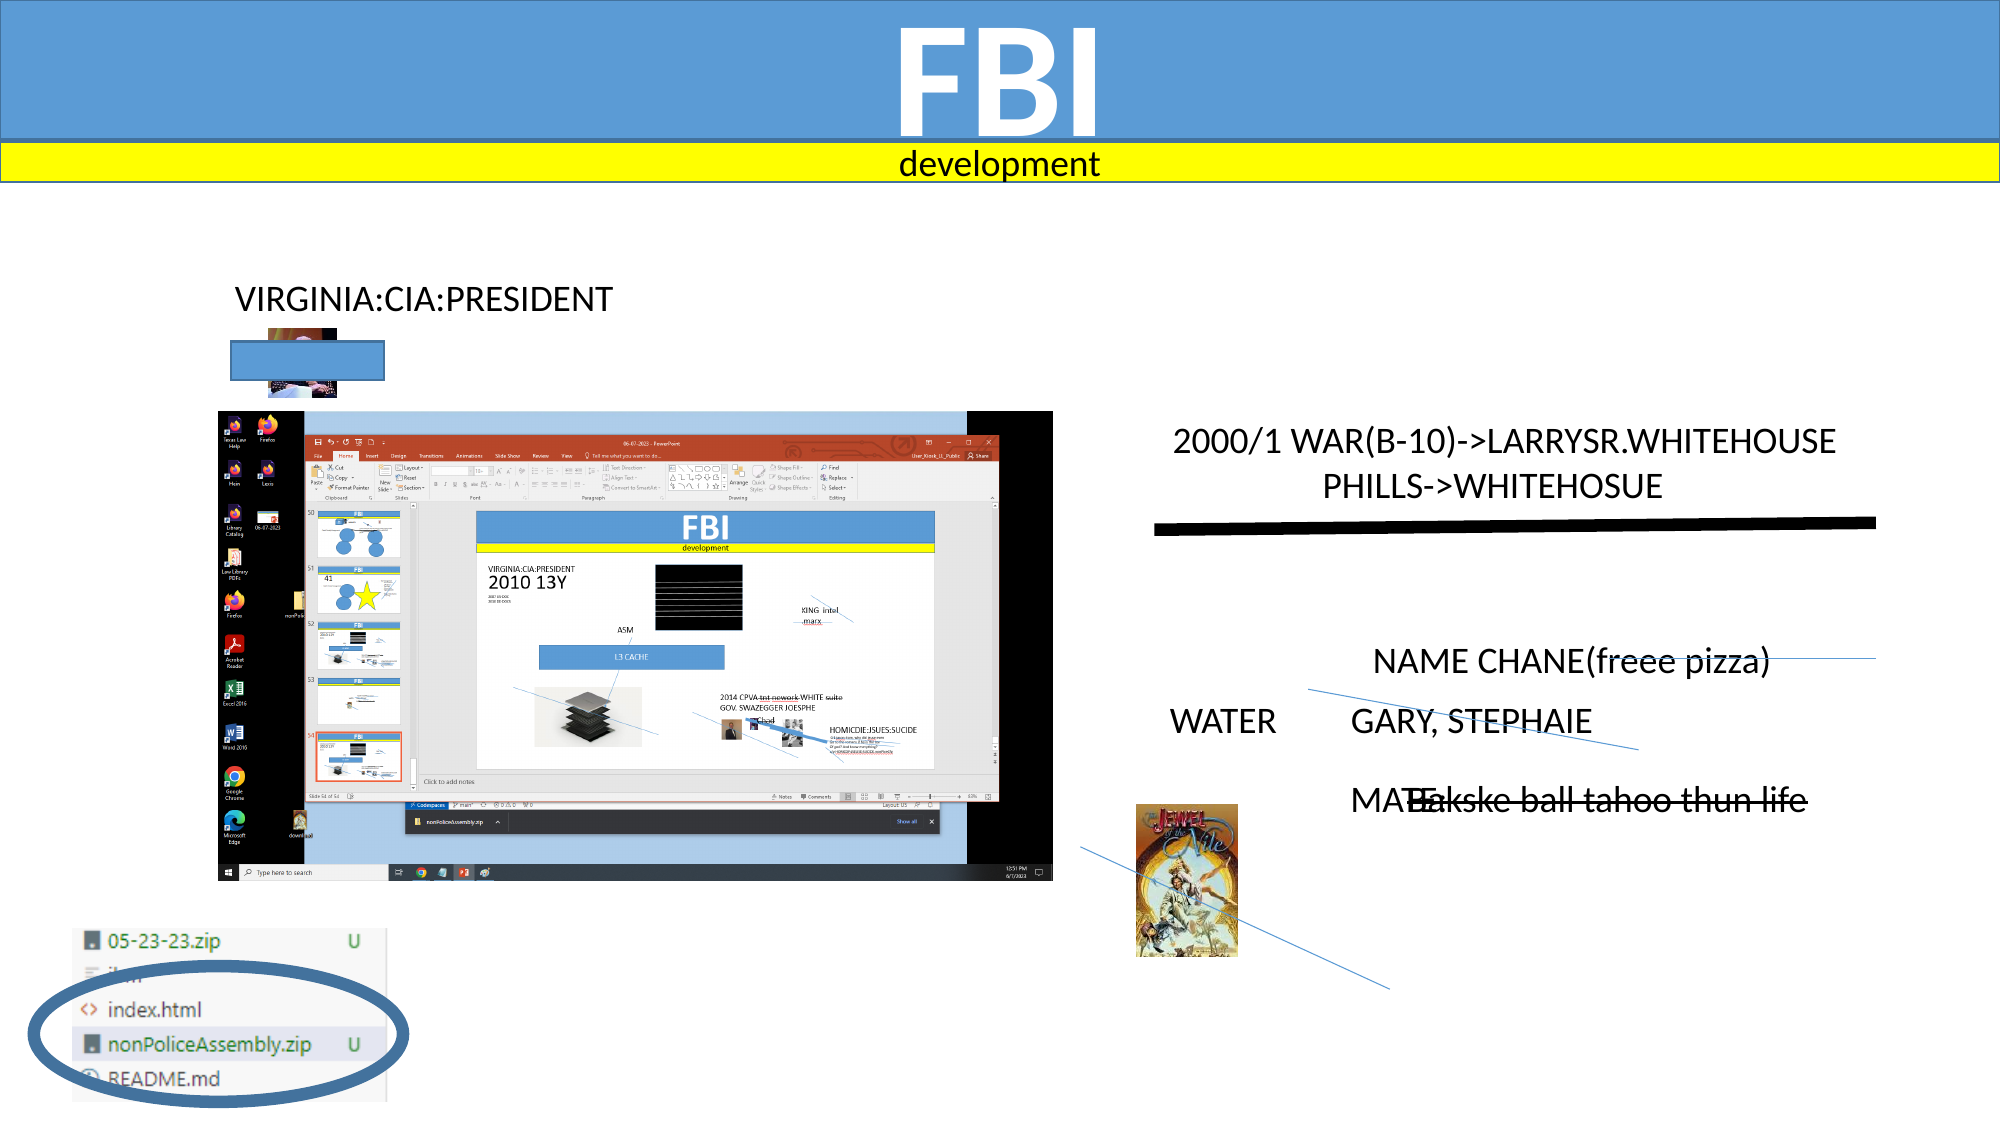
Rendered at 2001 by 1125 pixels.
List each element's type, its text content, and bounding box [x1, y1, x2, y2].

text_box WATER [1155, 689, 1293, 749]
text_box MATE: [1335, 767, 1463, 828]
text_box VIRGINIA:CIA:PRESIDENT [220, 266, 629, 327]
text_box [1154, 522, 1876, 530]
picture [1136, 804, 1238, 846]
text_box [337, 340, 385, 381]
text_box Bakske ball tahoo thun life [1463, 767, 1823, 828]
text_box [32, 991, 72, 1077]
text_box development [0, 140, 2000, 183]
text_box [230, 340, 268, 381]
text_box FBI [0, 0, 2000, 140]
picture [218, 411, 1053, 881]
picture [72, 928, 389, 1102]
picture [268, 328, 337, 398]
text_box NAME CHANE(freee pizza) [1358, 628, 1787, 689]
text_box 2000/1 WAR(B-10)->LARRYSR.WHITEHOUSE PHILLS->WHITEHOSUE [1158, 408, 1853, 513]
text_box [1308, 689, 1639, 750]
text_box [389, 1006, 405, 1062]
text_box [1080, 846, 1390, 990]
